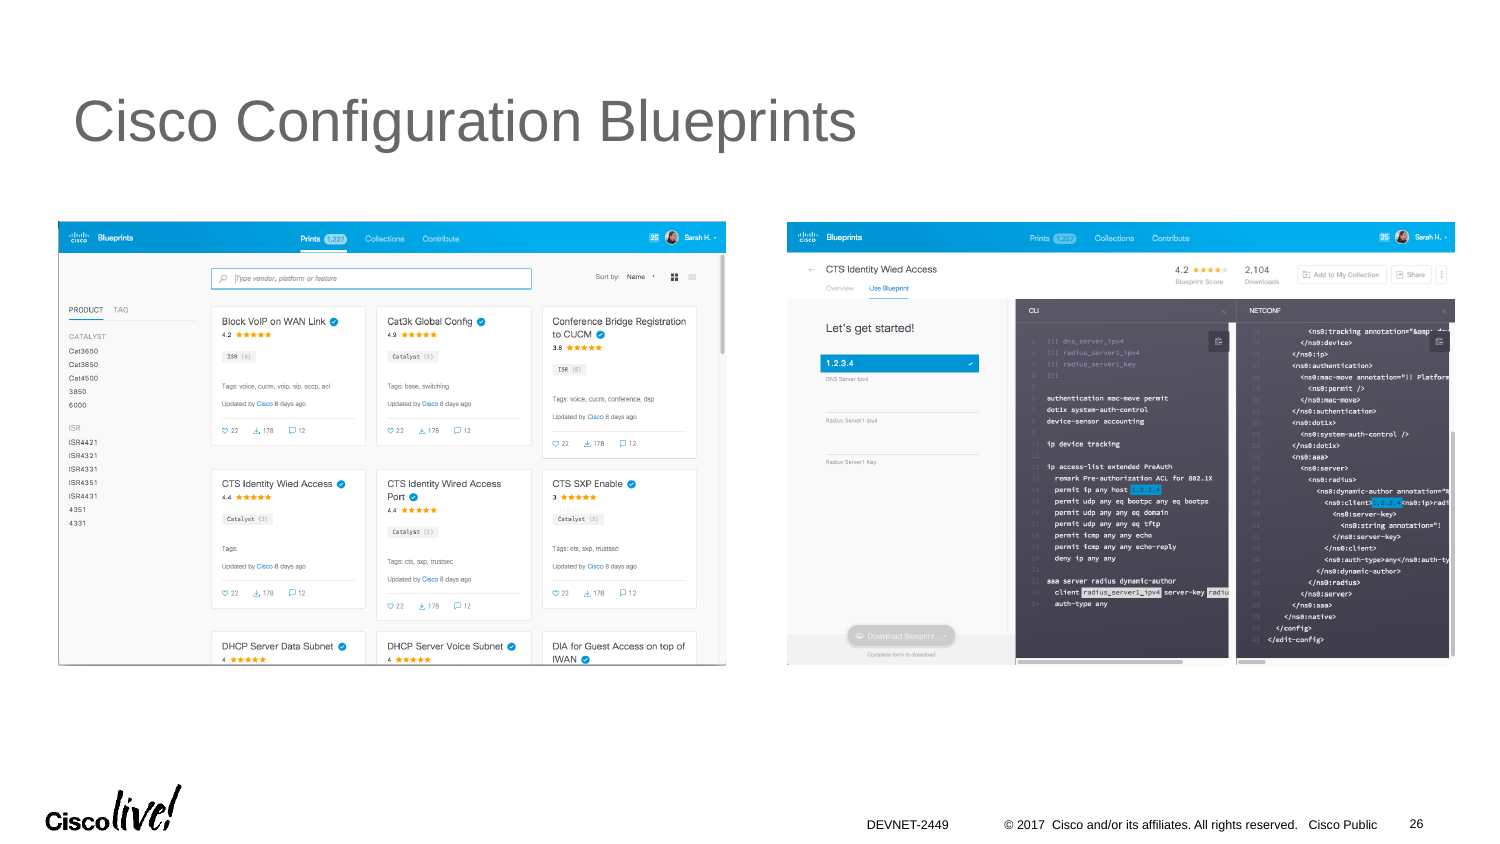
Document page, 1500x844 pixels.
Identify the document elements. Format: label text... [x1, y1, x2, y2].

picture [45, 784, 182, 835]
footer DEVNET-2449 [856, 811, 975, 838]
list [58, 221, 727, 667]
slide_number 26 [1379, 801, 1439, 844]
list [787, 222, 1456, 665]
title Cisco Configuration Blueprints [58, 35, 1455, 162]
